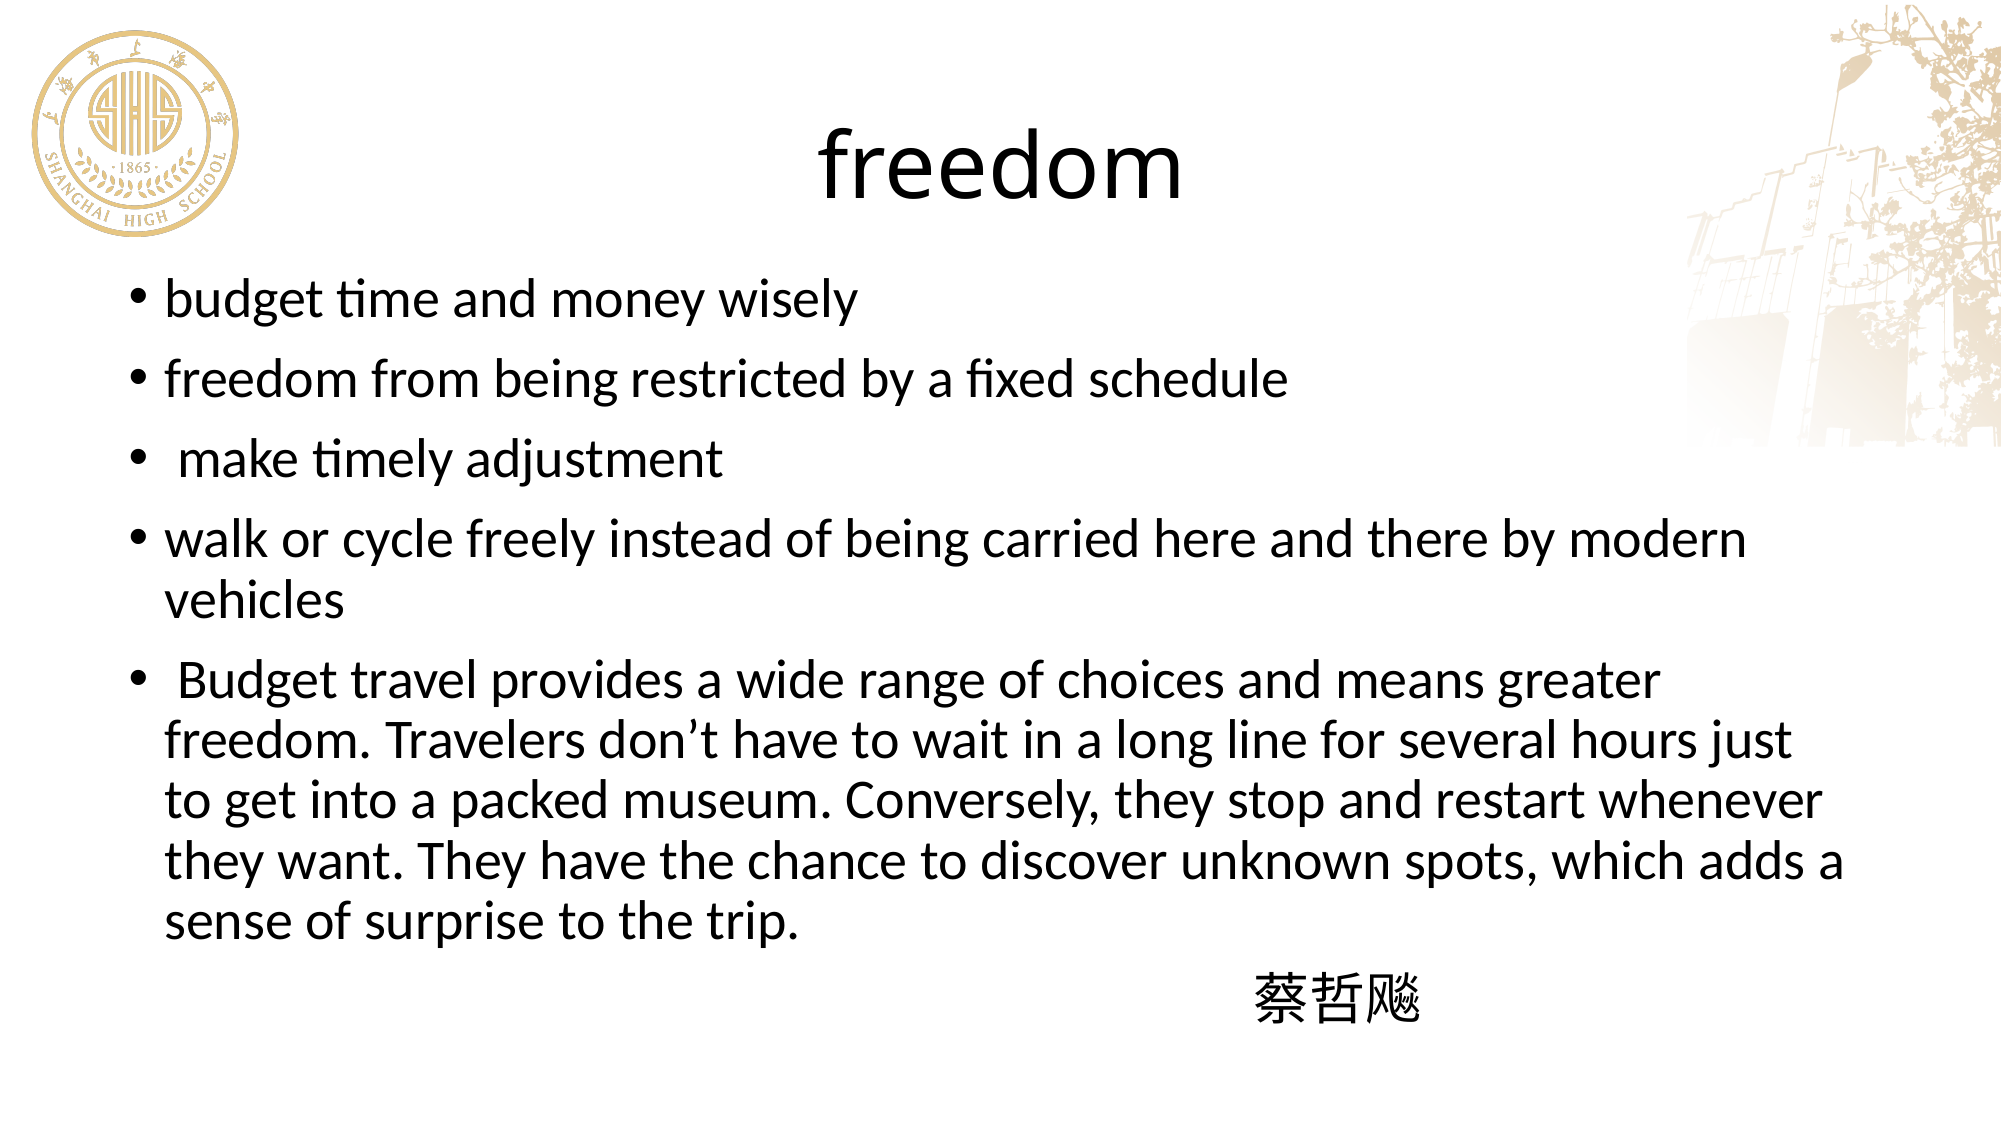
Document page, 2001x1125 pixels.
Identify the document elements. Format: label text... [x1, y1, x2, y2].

title freedom [137, 59, 1863, 261]
list budget time and money wisely freedom from being restricted by a fixed schedule make timely adjustment walk or cycle freely instead of being carried here and there by modern vehicles Budget travel provides a wide range of choices and means greater freedom. Travelers don’t have to wait in a long line for several hours just to get into a packed museum. Conversely, they stop and restart whenever they want. They have the chance to discover unknown spots, which adds a sense of surprise to the trip. 蔡哲飚 [113, 261, 1863, 1041]
picture [25, 25, 247, 243]
